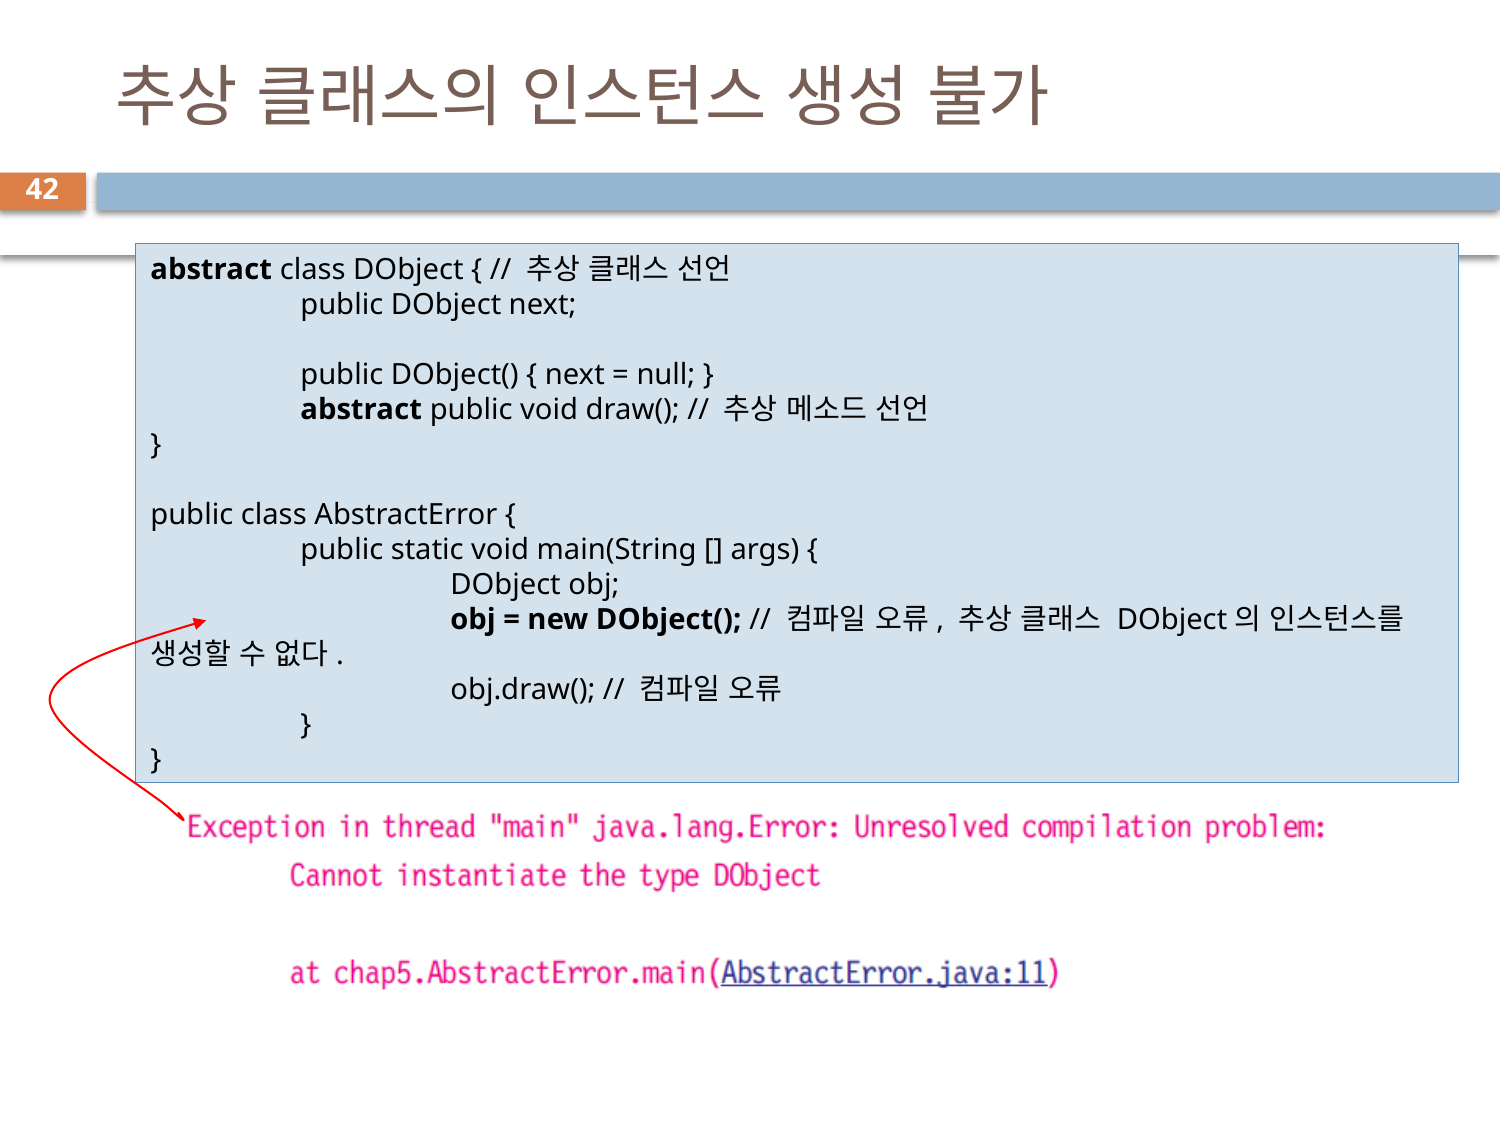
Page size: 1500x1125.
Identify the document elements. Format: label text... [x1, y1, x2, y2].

slide_number 42 [0, 170, 87, 211]
text_box [48, 617, 207, 815]
picture [180, 798, 1342, 1021]
text_box abstract class DObject { // 추상 클래스 선언 public DObject next; public DObject() { next = null; } abstract public void draw(); // 추상 메소드 선언 } public class AbstractError { public static void main(String [] args) { DObject obj; obj = new DObject(); // 컴파일 오류, 추상 클래스 DObject의 인스턴스를 생성할 수 없다. obj.draw(); // 컴파일 오류 } } [135, 243, 1459, 783]
title 추상 클래스의 인스턴스 생성 불가 [100, 37, 1438, 149]
